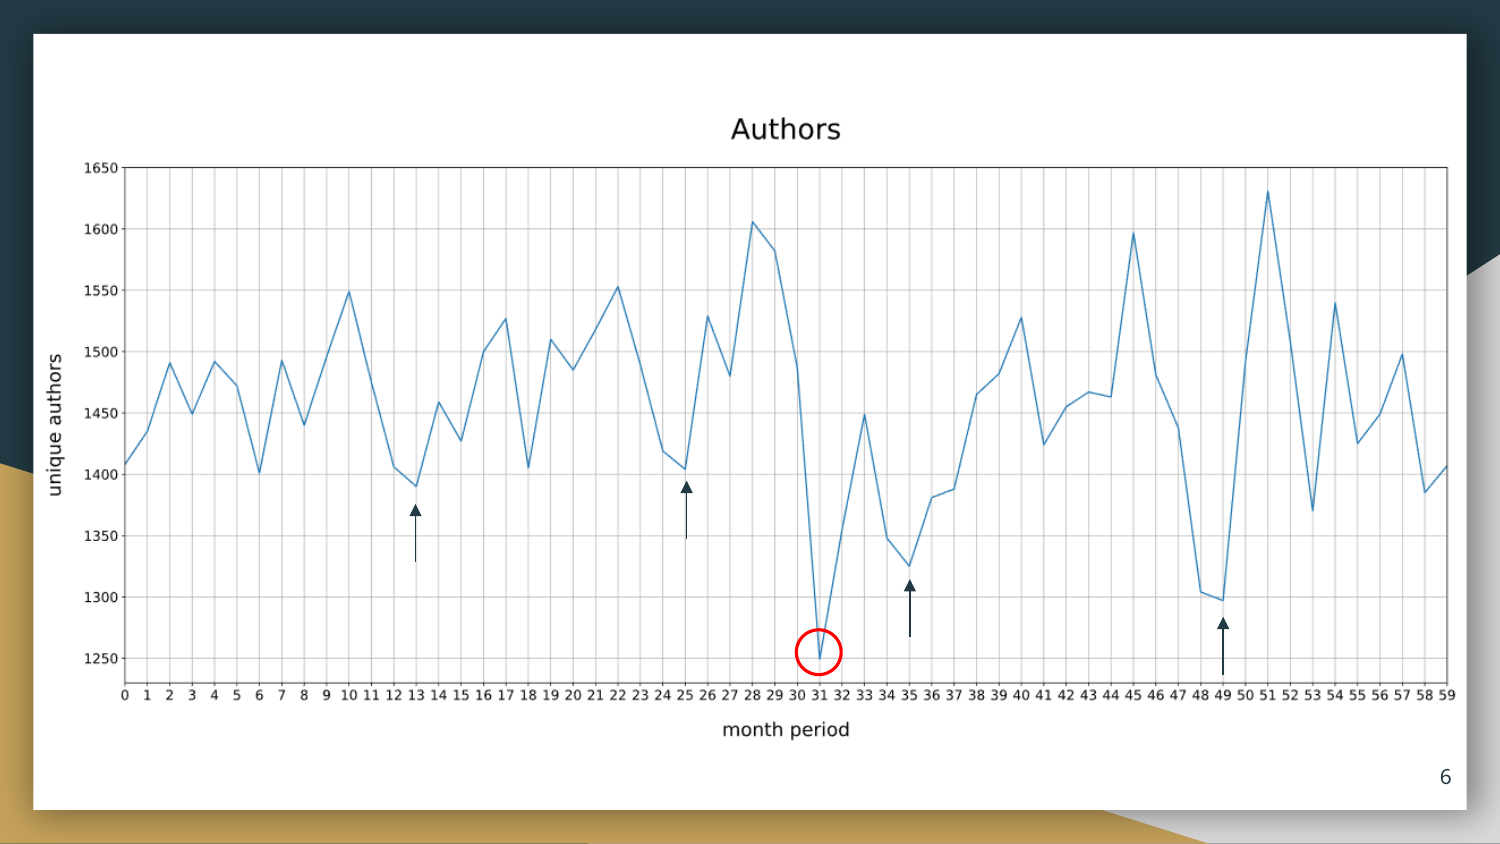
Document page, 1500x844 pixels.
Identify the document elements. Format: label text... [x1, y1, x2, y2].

picture [39, 99, 1461, 745]
slide_number ‹#› [1376, 745, 1467, 810]
